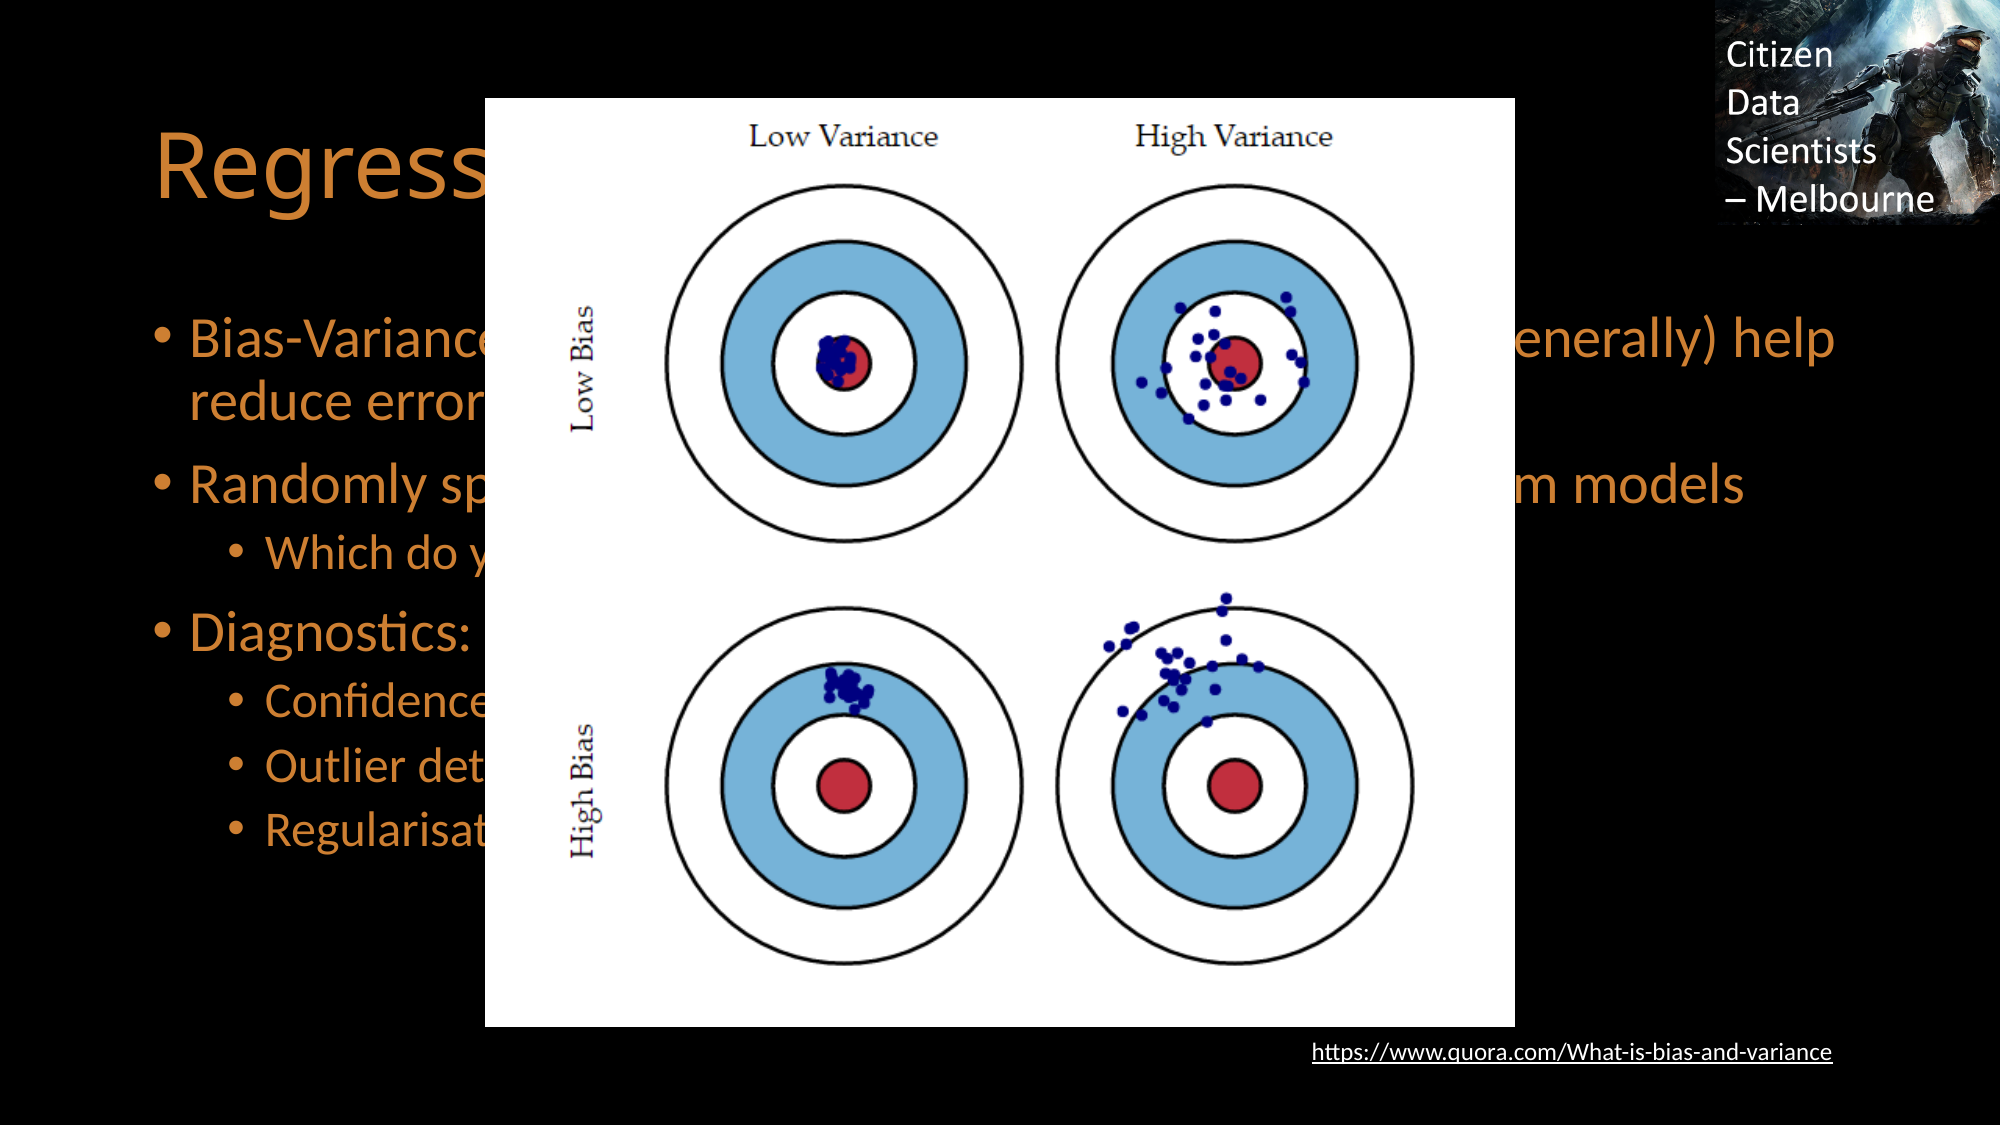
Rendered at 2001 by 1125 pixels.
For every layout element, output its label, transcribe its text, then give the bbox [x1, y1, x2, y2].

text_box https://www.quora.com/What-is-bias-and-variance [1296, 1028, 1887, 1073]
picture [1715, 0, 2000, 225]
picture [485, 98, 1515, 1027]
list Bias-Variance Trade-off: Using more granular data will (generally) help reduce error but leads to greater variance Randomly splitting data into training/test leads to random models Which do you pick for implementation? More on this later…. Diagnostics: Confidence intervals Outlier detection Regularisation (Ridge Regression, LASSO) [137, 299, 485, 1014]
list Bias-Variance Trade-off: Using more granular data will (generally) help reduce error but leads to greater variance Randomly splitting data into training/test leads to random models Which do you pick for implementation? More on this later…. Diagnostics: Confidence intervals Outlier detection Regularisation (Ridge Regression, LASSO) [1515, 299, 1863, 1014]
title Regression: Summary [137, 59, 1863, 278]
